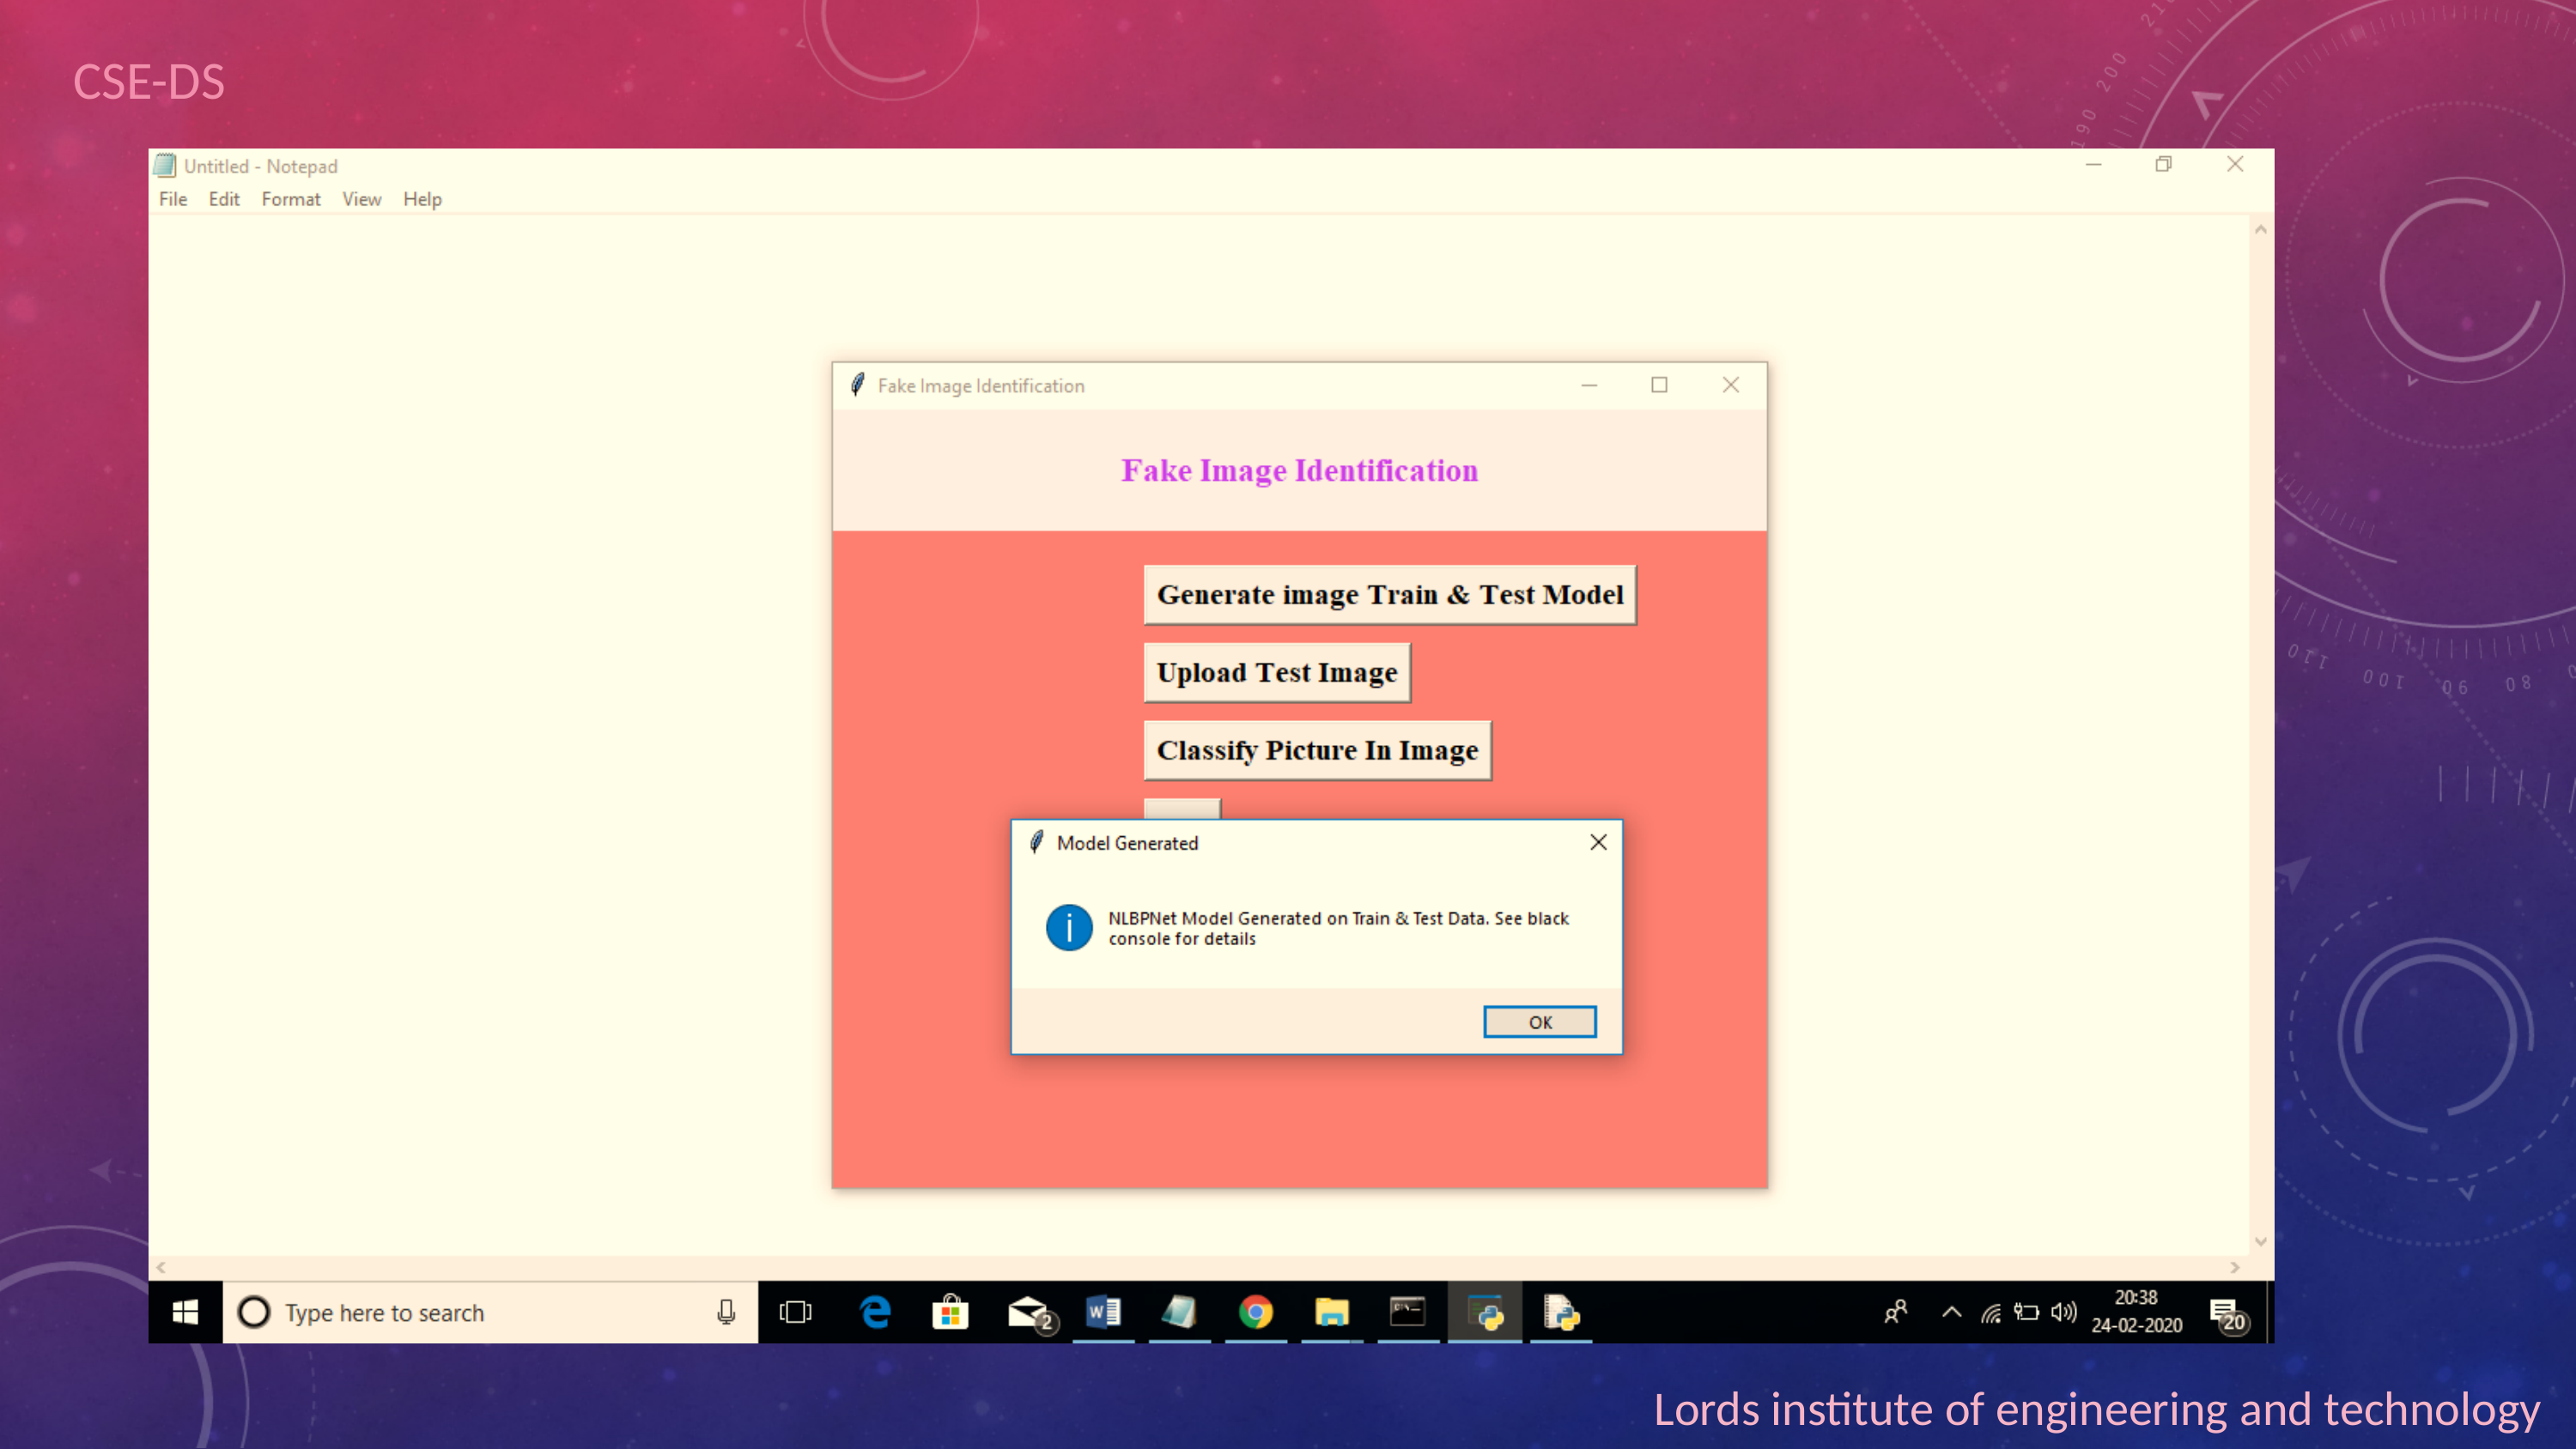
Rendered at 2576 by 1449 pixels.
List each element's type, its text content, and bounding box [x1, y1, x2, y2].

text_box CSE-DS [60, 39, 240, 117]
text_box Lords institute of engineering and technology [1641, 1370, 2555, 1441]
picture [0, 0, 2576, 1449]
